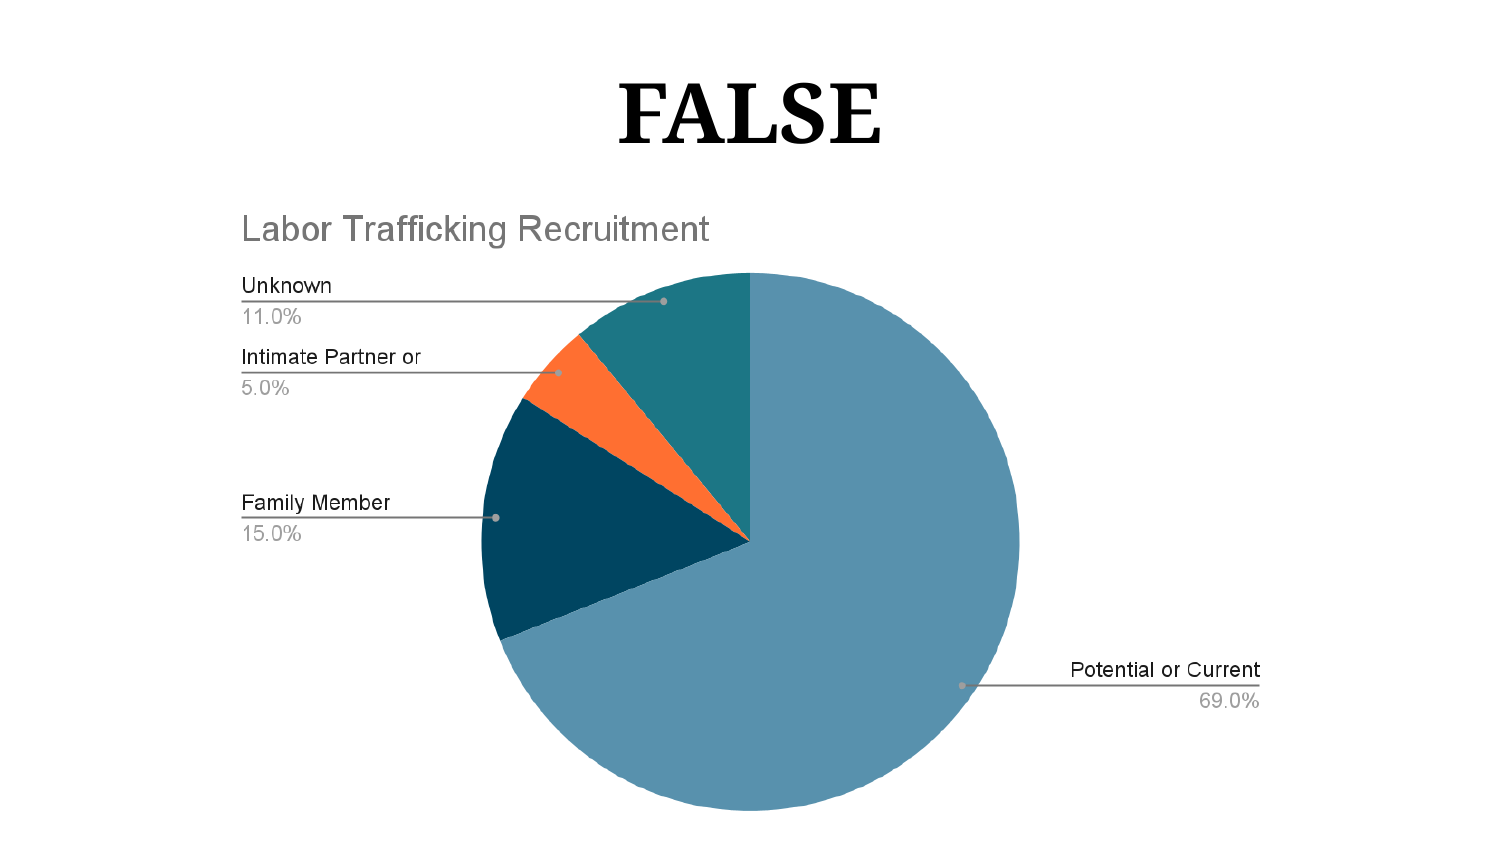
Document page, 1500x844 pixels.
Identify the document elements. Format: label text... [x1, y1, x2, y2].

picture [207, 172, 1293, 844]
title FALSE [51, 44, 1449, 139]
